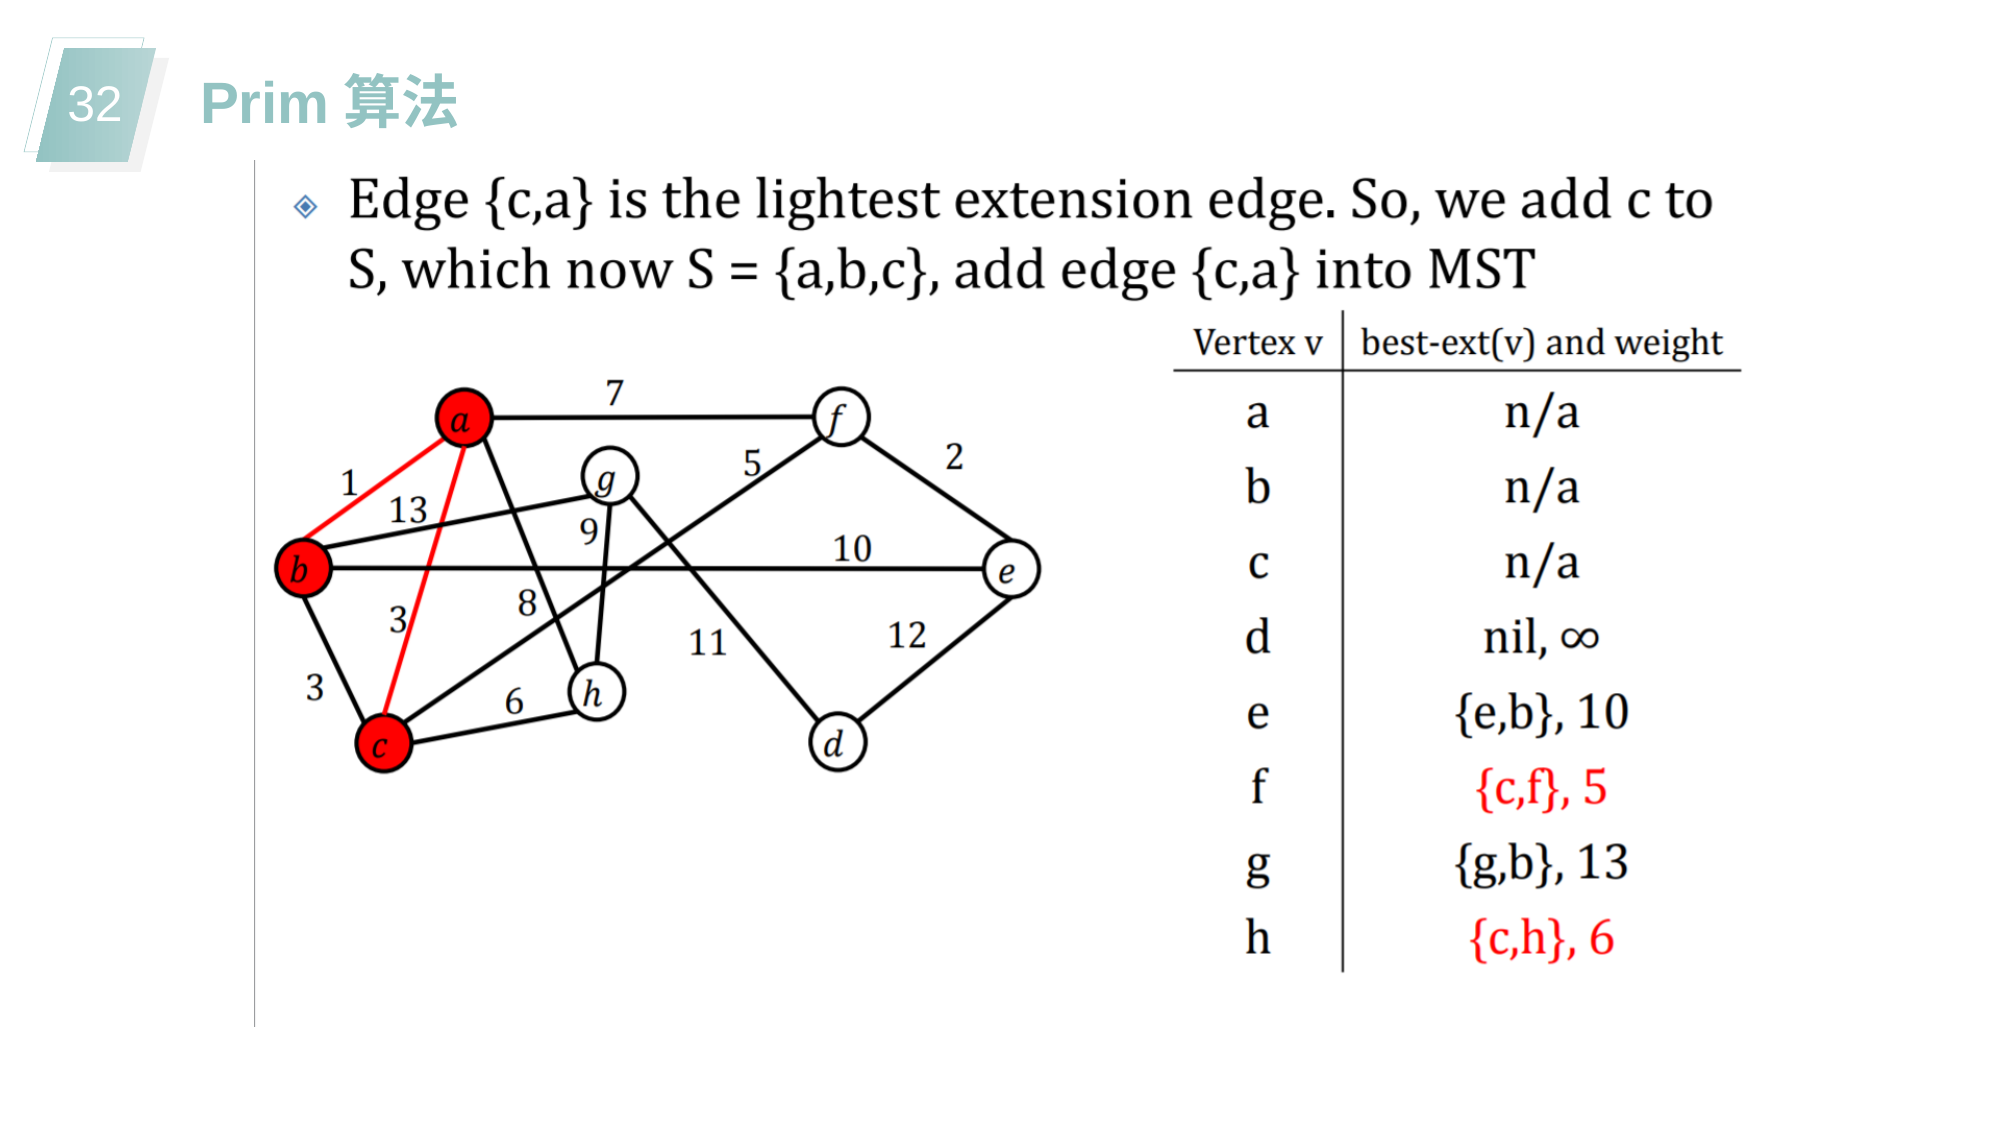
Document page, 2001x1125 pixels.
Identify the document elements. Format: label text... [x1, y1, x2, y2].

picture [254, 160, 1746, 1027]
text_box Prim算法 [185, 58, 576, 143]
